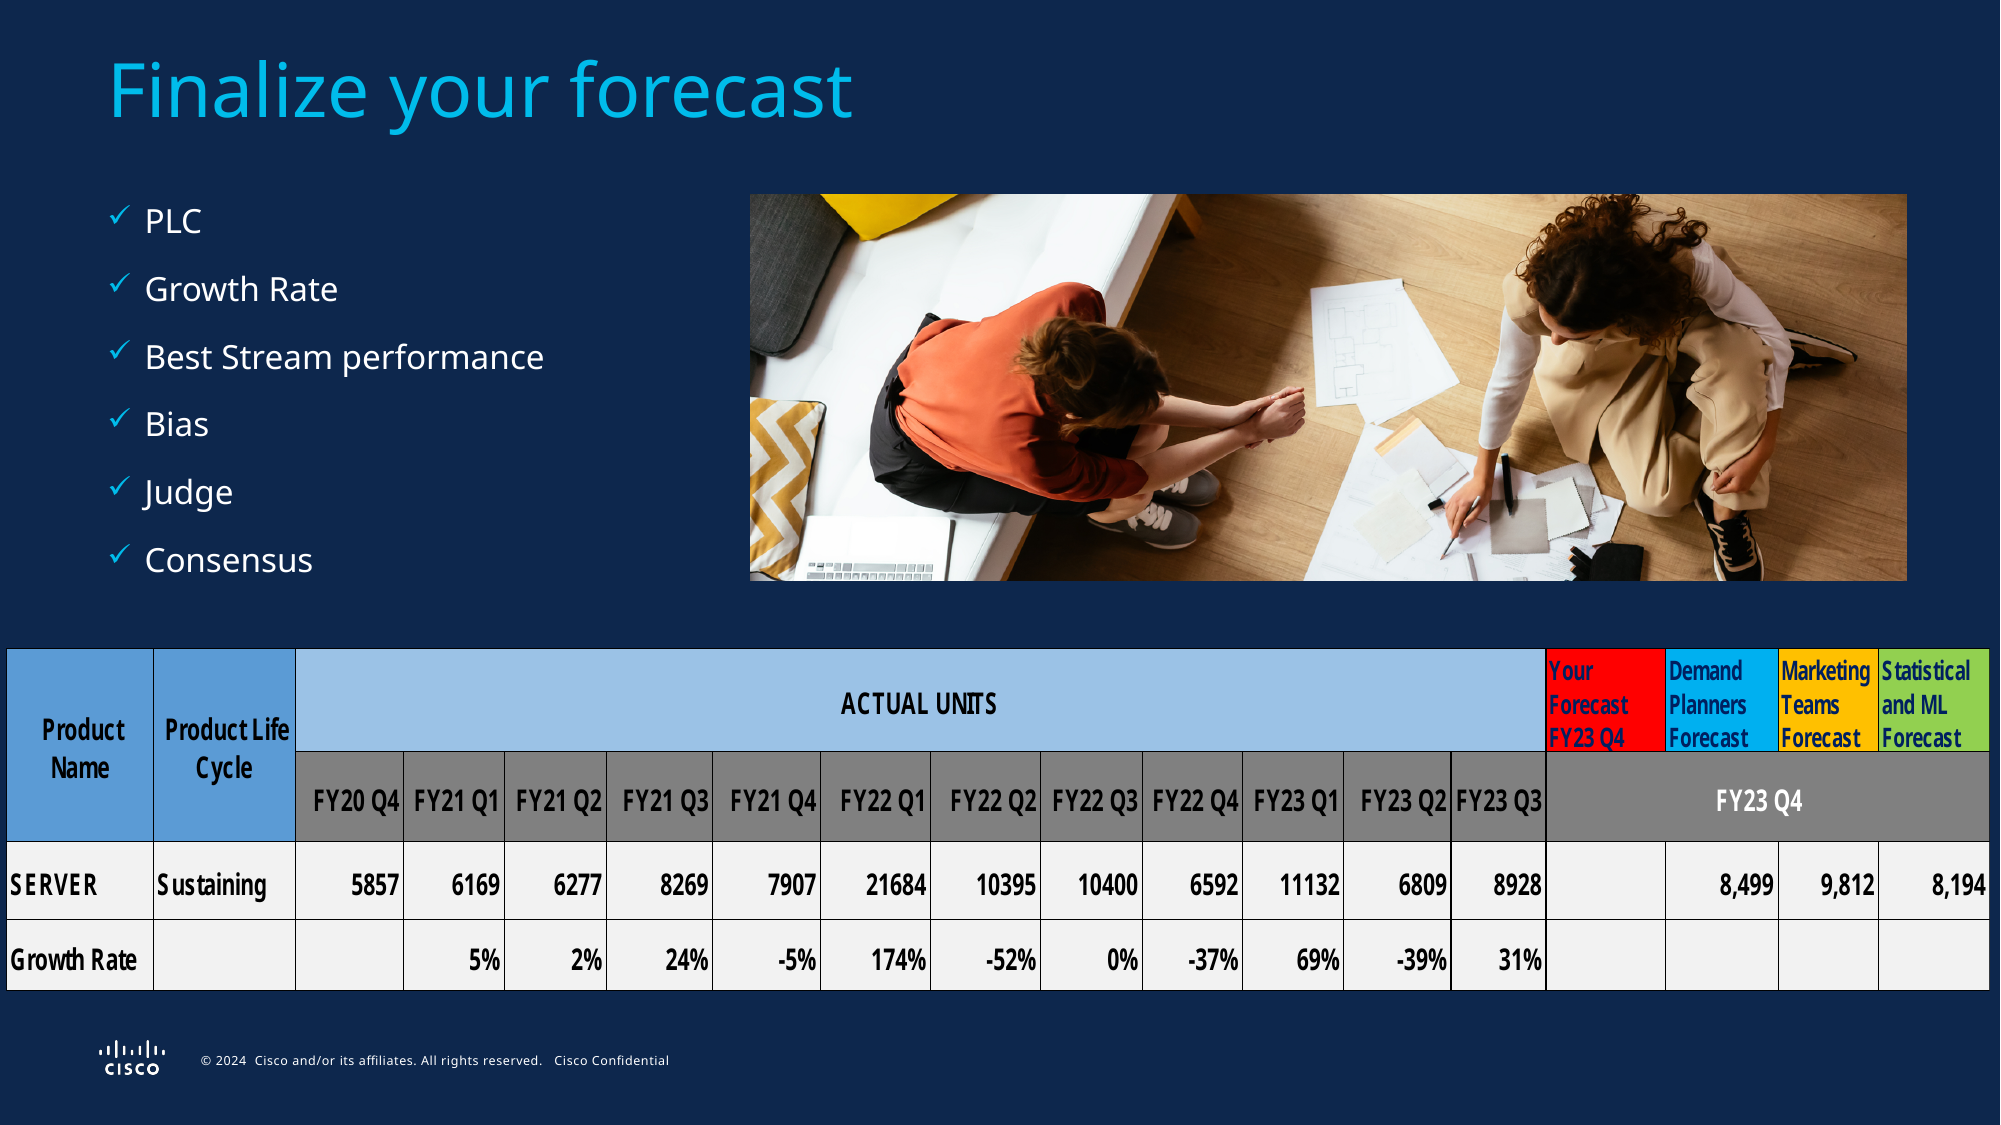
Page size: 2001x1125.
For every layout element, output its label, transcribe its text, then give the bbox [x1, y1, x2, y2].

list PLC Growth Rate Best Stream performance Bias Judge Consensus [99, 195, 586, 581]
picture [750, 194, 1907, 581]
title Finalize your forecast [99, 80, 1900, 202]
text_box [5, 647, 1991, 992]
picture [99, 1040, 165, 1075]
